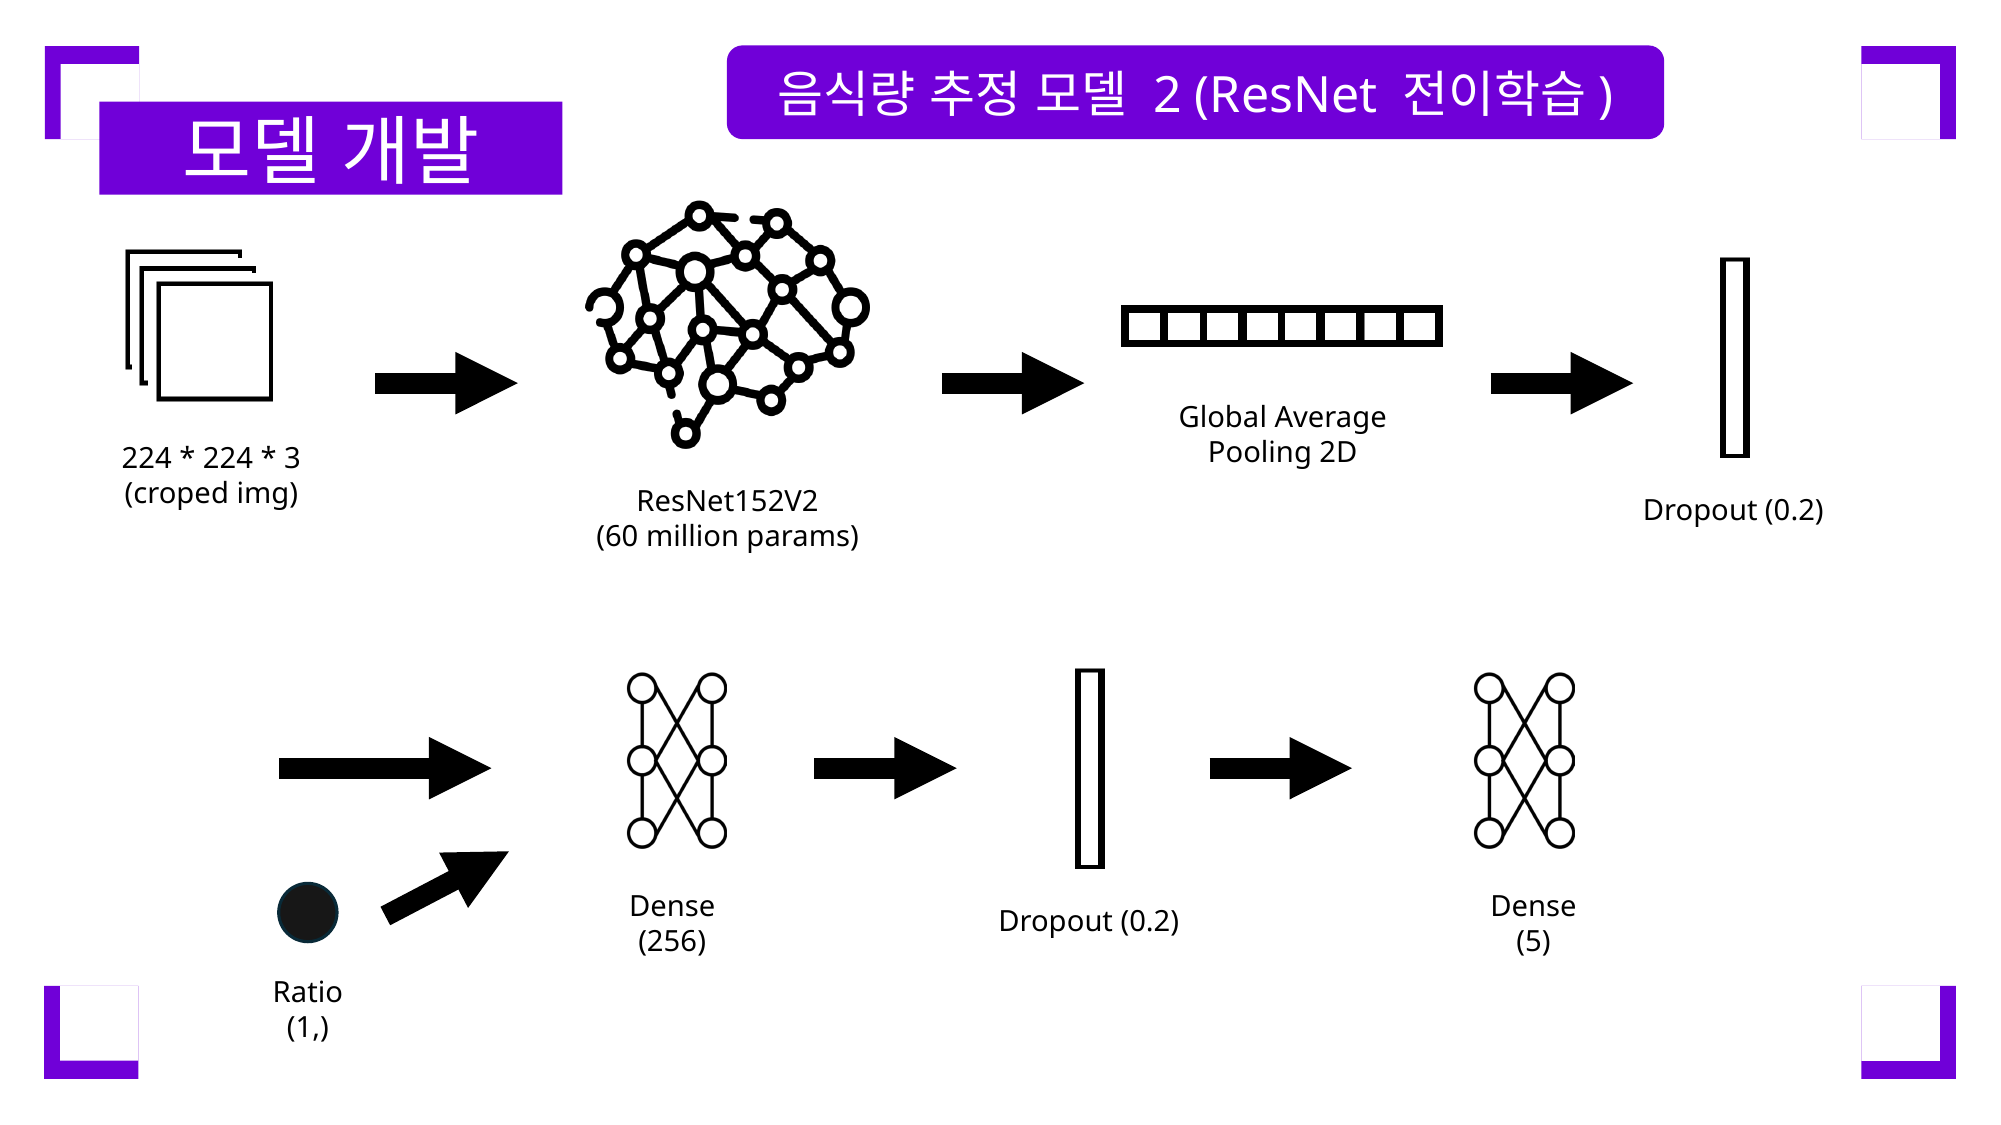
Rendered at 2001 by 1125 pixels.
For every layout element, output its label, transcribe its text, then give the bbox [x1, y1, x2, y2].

text_box Dropout (0.2) [946, 895, 1231, 946]
text_box Global Average Pooling 2D [1140, 391, 1425, 476]
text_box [384, 850, 510, 917]
picture [1699, 245, 1768, 470]
text_box 모델 개발 [98, 100, 564, 196]
picture [1101, 283, 1463, 366]
text_box 224 * 224 * 3 (croped img) [69, 431, 354, 517]
text_box Ratio (1,) [222, 965, 394, 1051]
picture [1054, 657, 1124, 881]
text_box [1860, 45, 1957, 140]
text_box Dense (256) [530, 879, 815, 965]
text_box 음식량 추정 모델 2 (ResNet 전이학습) [725, 43, 1666, 141]
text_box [44, 45, 140, 140]
text_box Dropout (0.2) [1591, 483, 1876, 534]
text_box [1860, 985, 1957, 1080]
text_box Dense (5) [1391, 879, 1676, 965]
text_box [117, 240, 280, 408]
picture [577, 670, 768, 859]
text_box ResNet152V2 (60 million params) [547, 474, 908, 560]
picture [1424, 670, 1615, 859]
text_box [43, 985, 140, 1080]
picture [585, 177, 871, 473]
text_box [277, 881, 339, 944]
